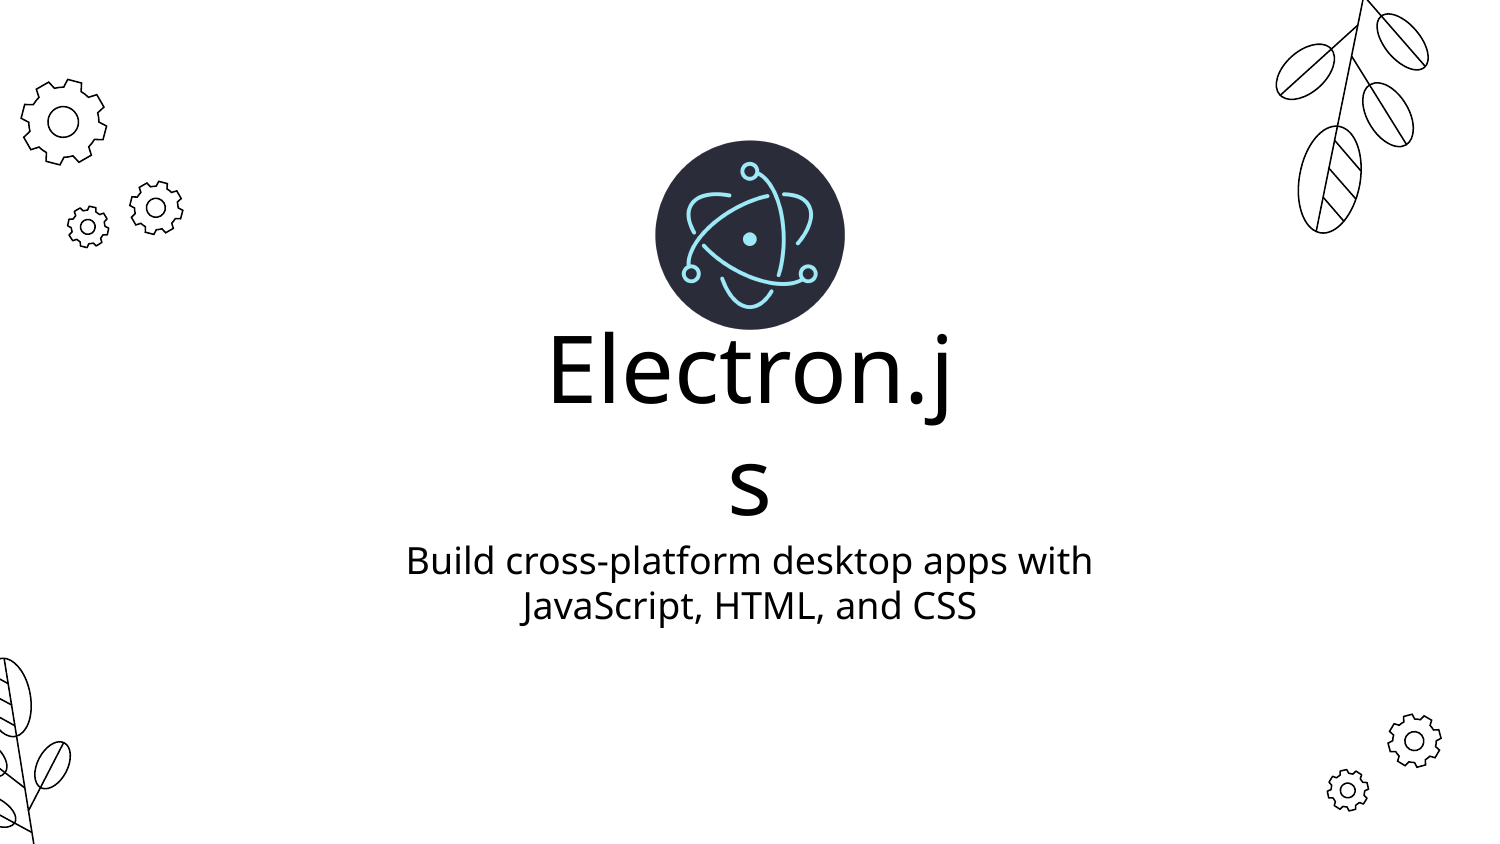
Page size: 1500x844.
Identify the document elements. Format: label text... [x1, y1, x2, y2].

subtitle Build cross-platform desktop apps with JavaScript, HTML, and CSS [342, 475, 1158, 688]
picture [537, 92, 963, 377]
title Electron.js [522, 352, 977, 475]
